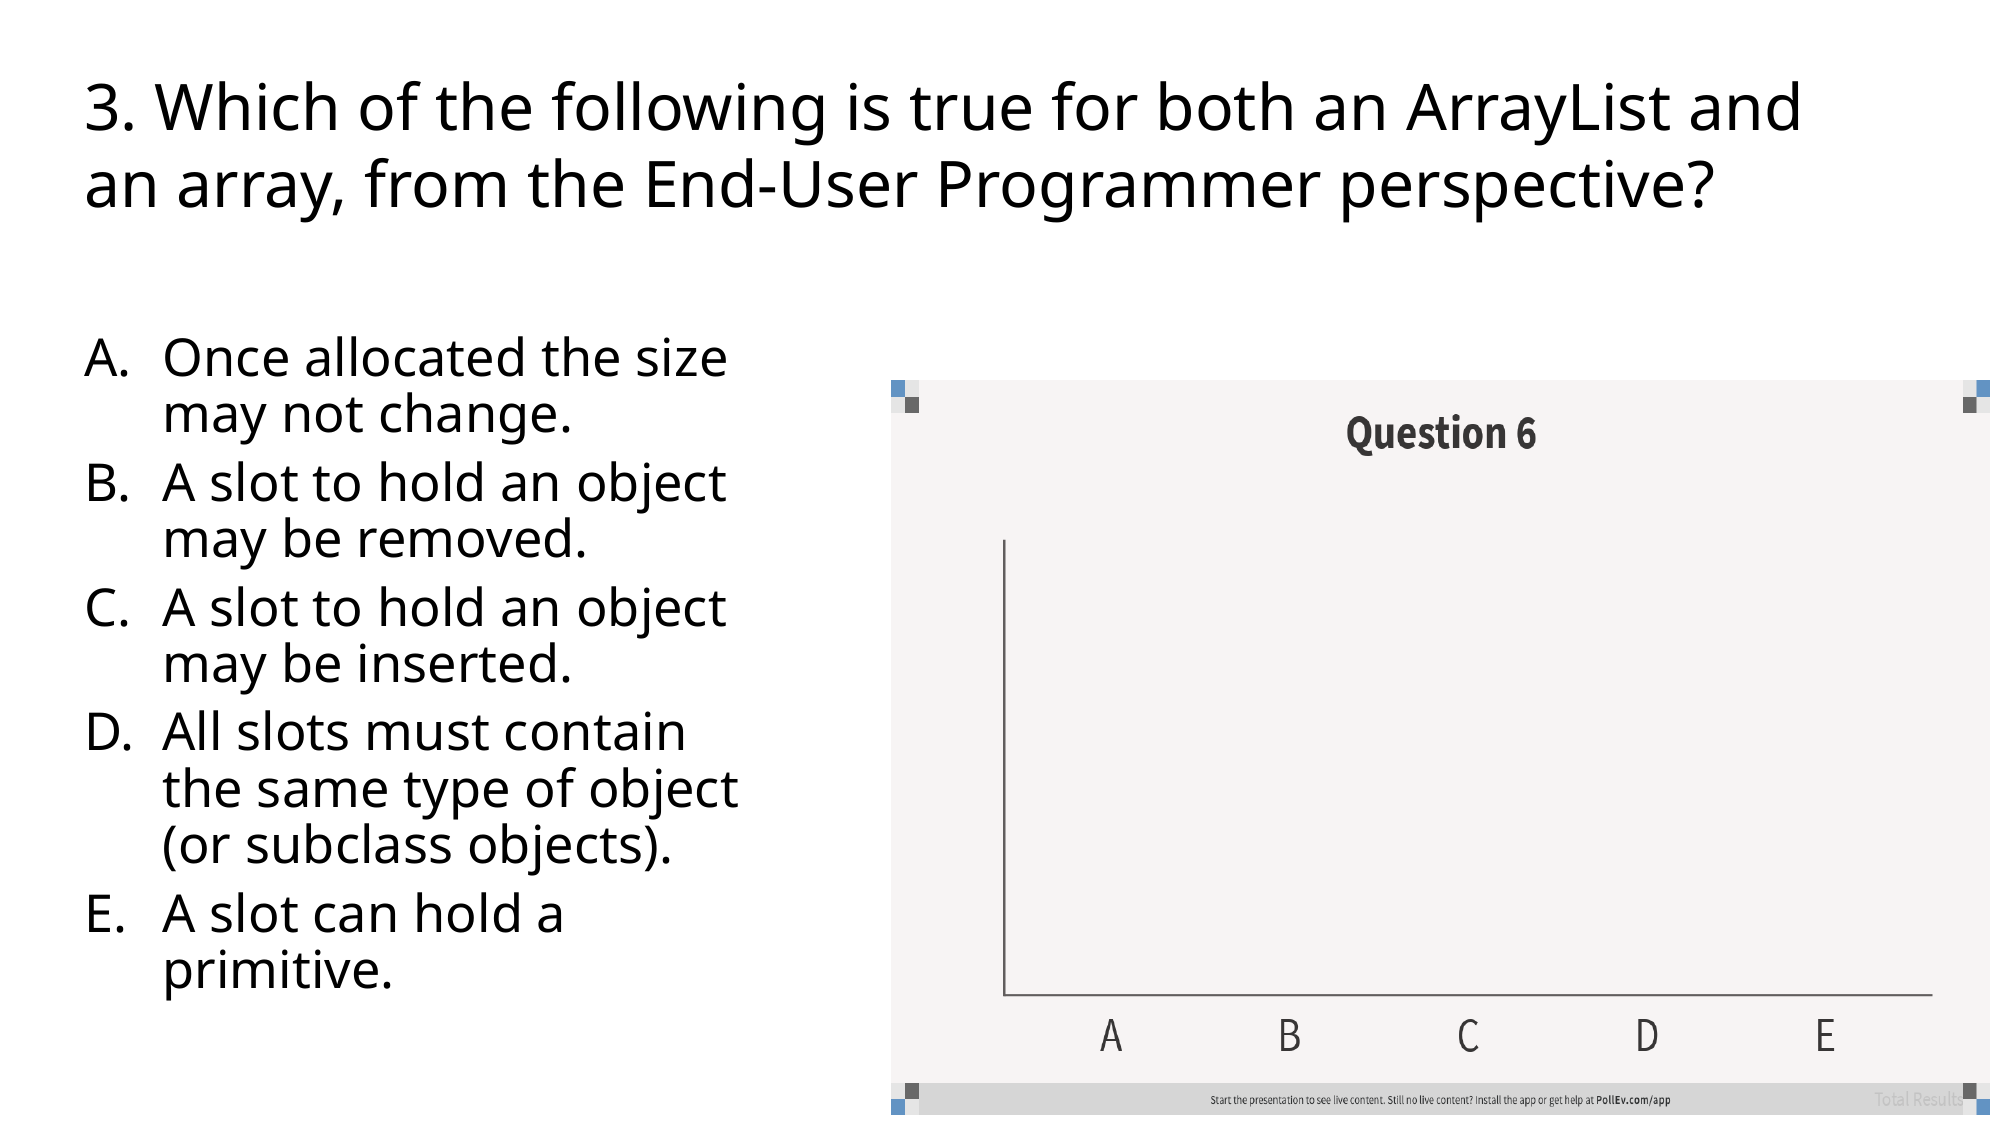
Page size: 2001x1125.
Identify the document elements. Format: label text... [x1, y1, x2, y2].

text_box 3. Which of the following is true for both an ArrayList and an array, from the End-User Programmer perspective? [76, 49, 1877, 238]
text_box Once allocated the size may not change. A slot to hold an object may be removed. A slot to hold an object may be inserted. All slots must contain the same type of object (or subclass objects). A slot can hold a primitive. [76, 323, 752, 1067]
picture [891, 380, 1990, 1115]
